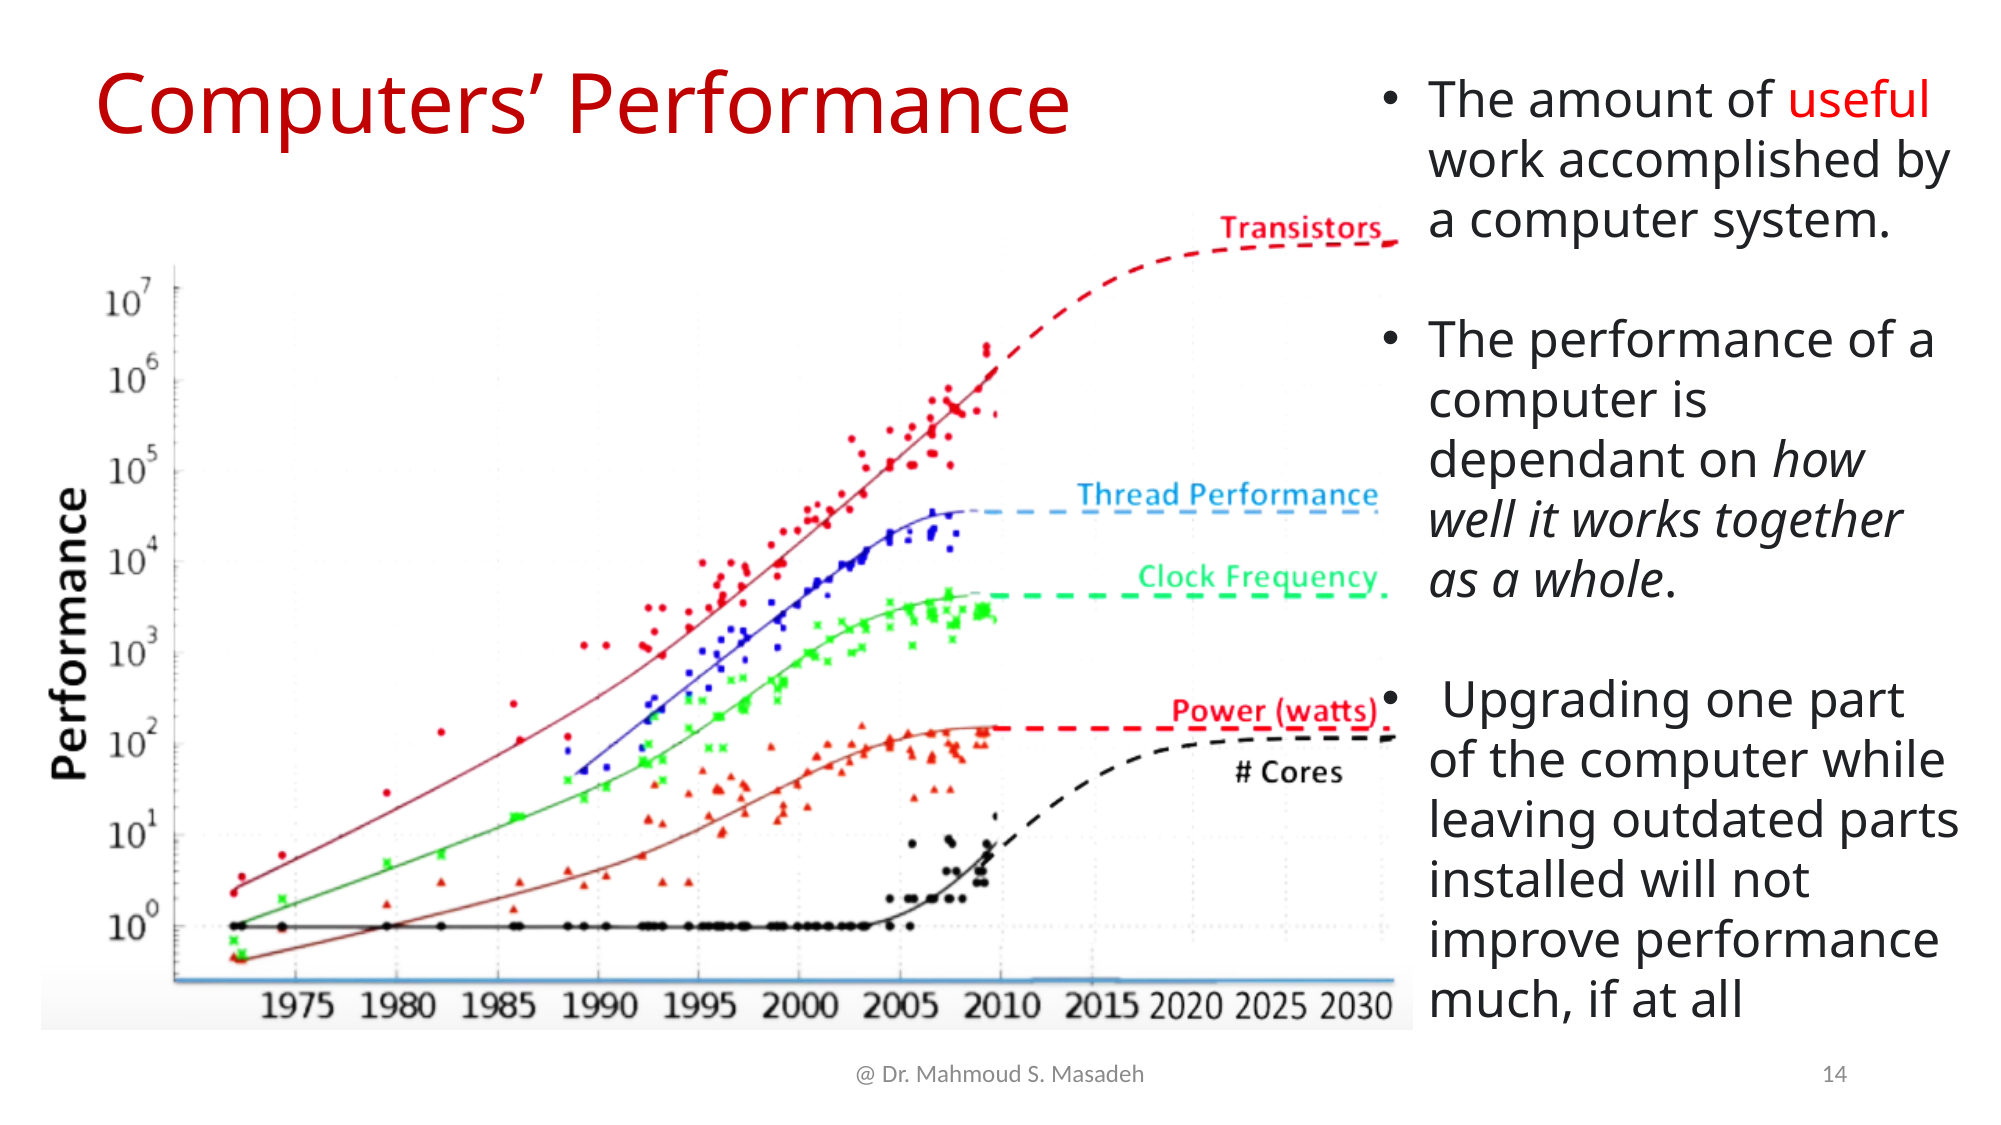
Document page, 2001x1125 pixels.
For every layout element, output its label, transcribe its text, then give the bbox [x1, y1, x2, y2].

text_box The amount of useful work accomplished by a computer system. The performance of a computer is dependant on how well it works together as a whole. Upgrading one part of the computer while leaving outdated parts installed will not improve performance much, if at all [1367, 59, 1978, 1125]
footer @ Dr. Mahmoud S. Masadeh [662, 1042, 1338, 1103]
picture [41, 188, 1413, 1030]
title Computers’ Performance [79, 59, 1367, 154]
